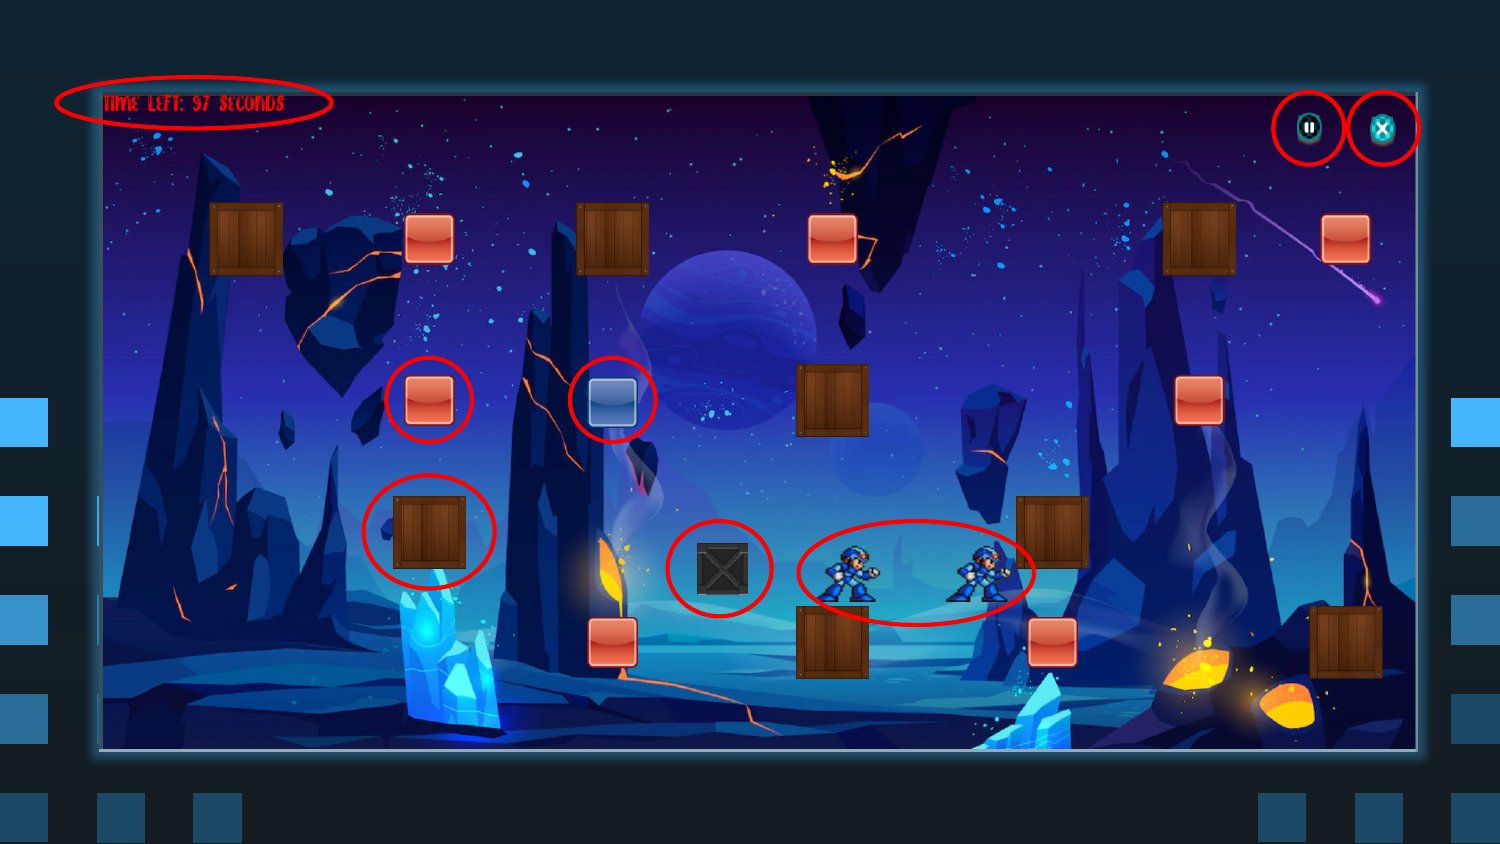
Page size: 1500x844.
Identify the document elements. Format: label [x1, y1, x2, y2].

picture [99, 91, 1419, 752]
text_box [54, 75, 320, 123]
